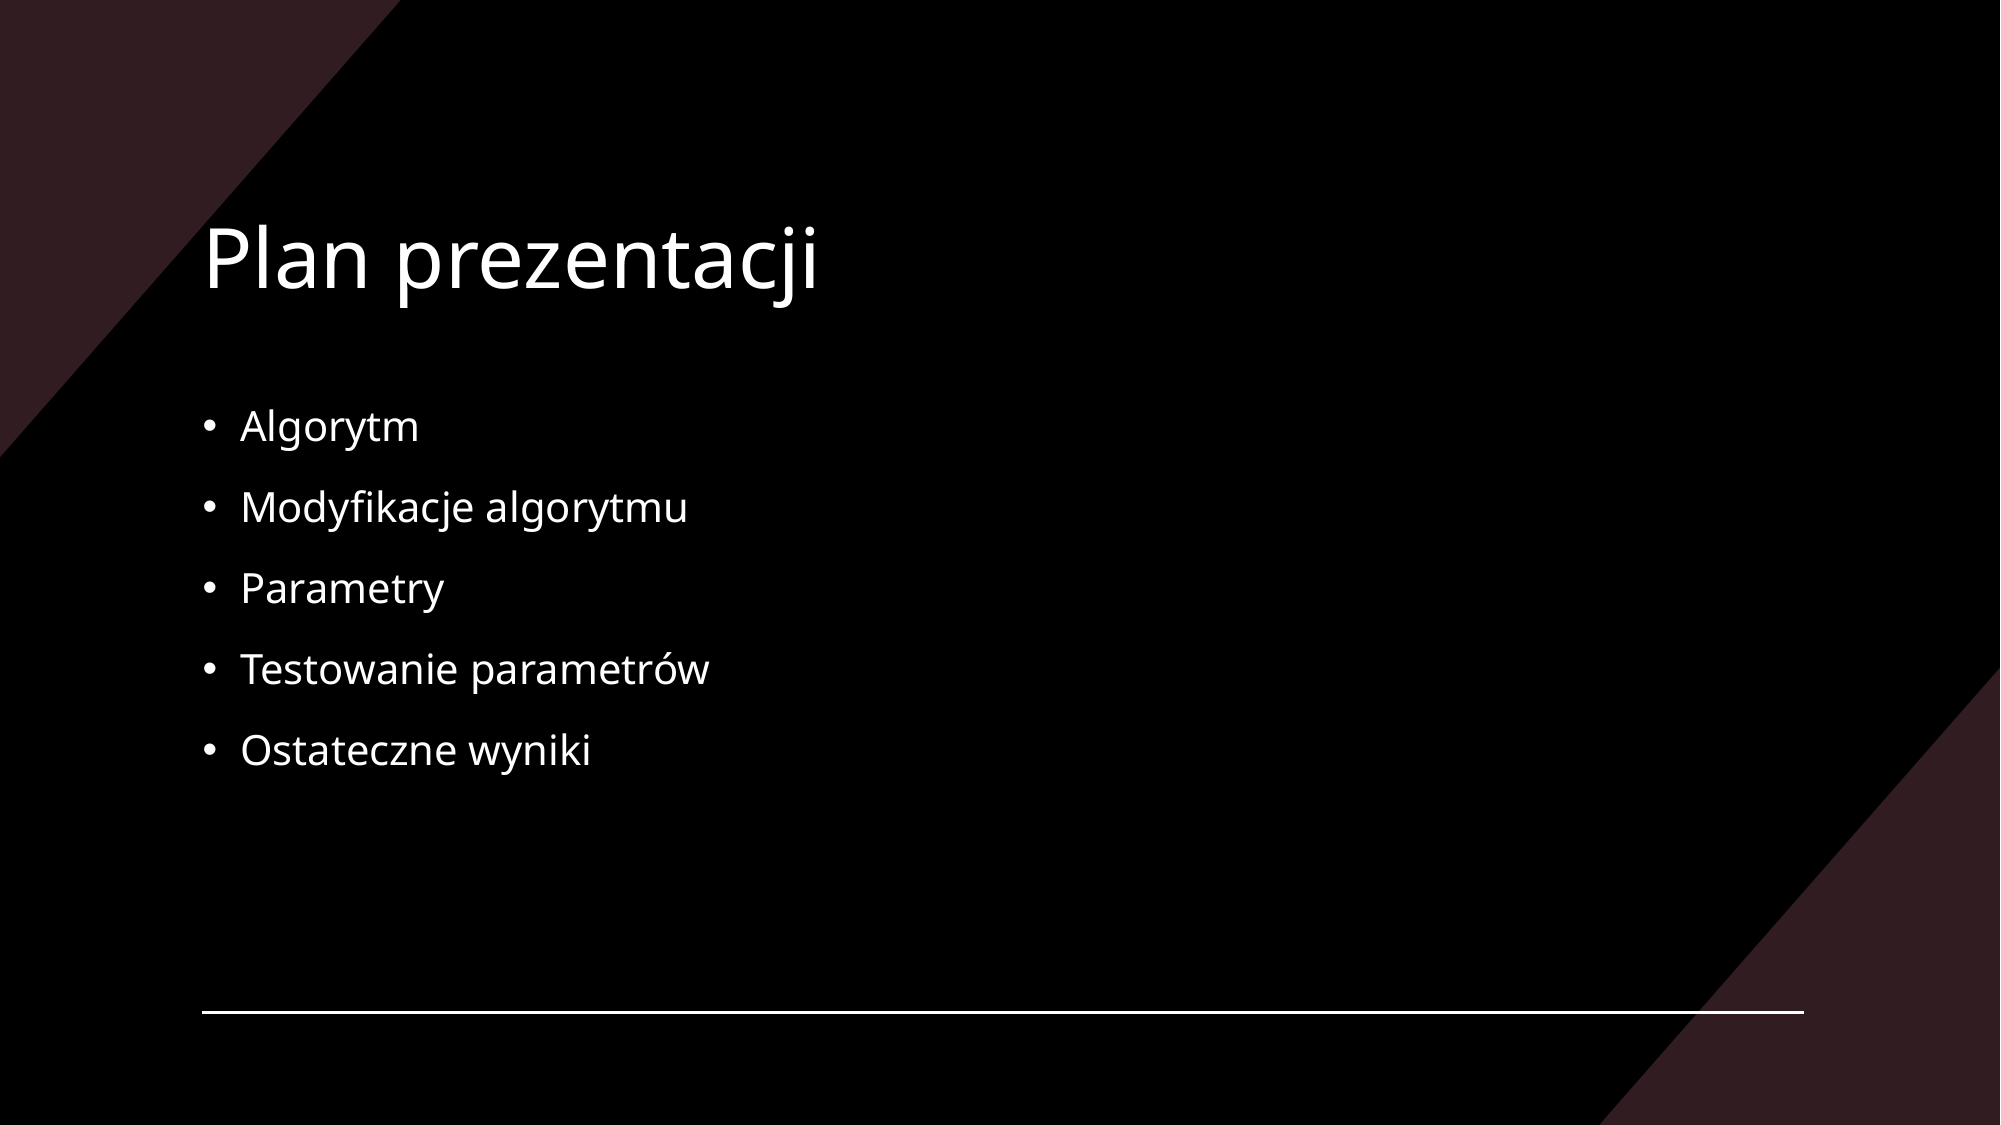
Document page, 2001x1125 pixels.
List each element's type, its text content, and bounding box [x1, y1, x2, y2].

list Algorytm Modyfikacje algorytmu Parametry Testowanie parametrów Ostateczne wyniki [187, 382, 1813, 968]
title Plan prezentacji [187, 143, 1813, 367]
